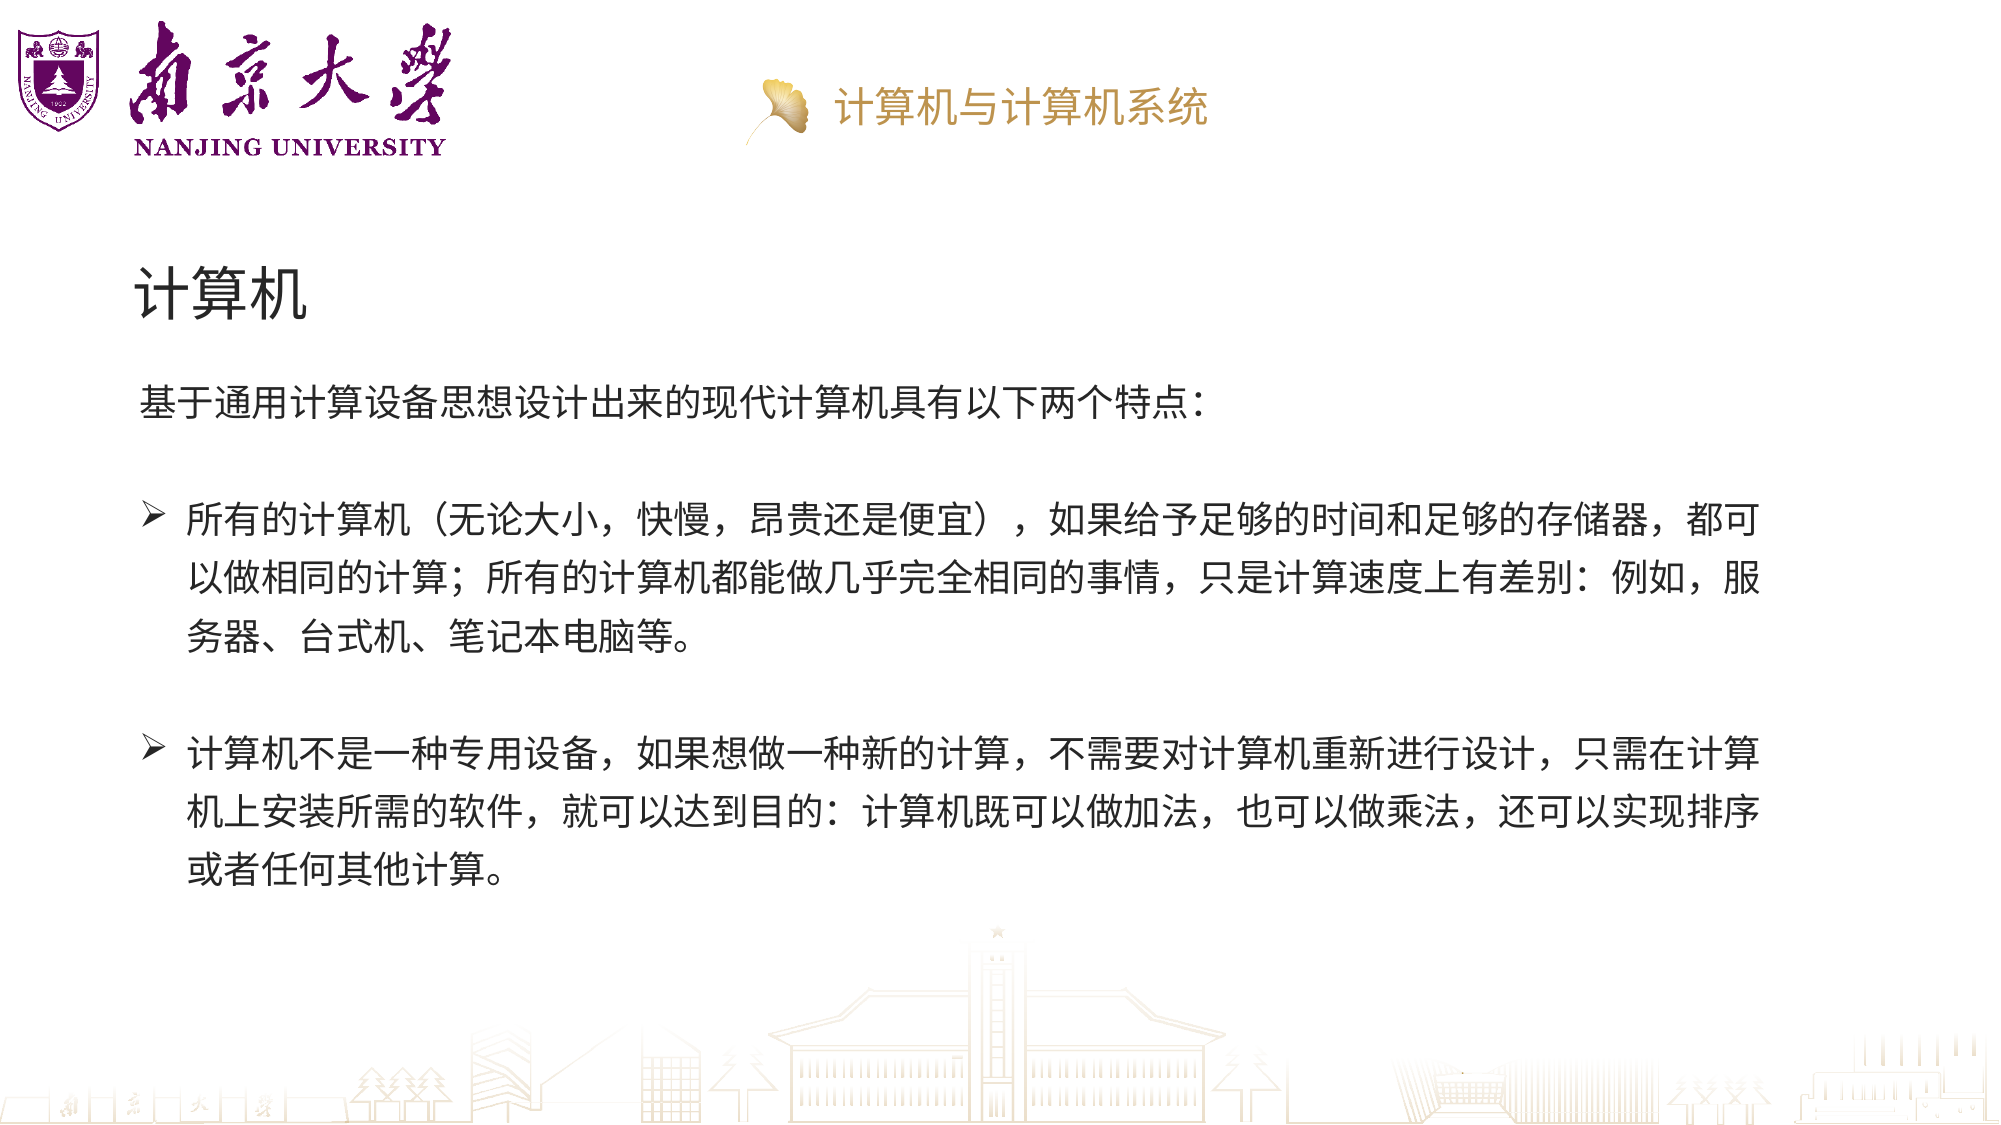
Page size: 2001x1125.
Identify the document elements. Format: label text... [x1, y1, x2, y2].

picture [18, 21, 451, 160]
picture [731, 64, 830, 169]
text_box 计算机与计算机系统 [818, 73, 1224, 139]
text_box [116, 249, 1780, 959]
